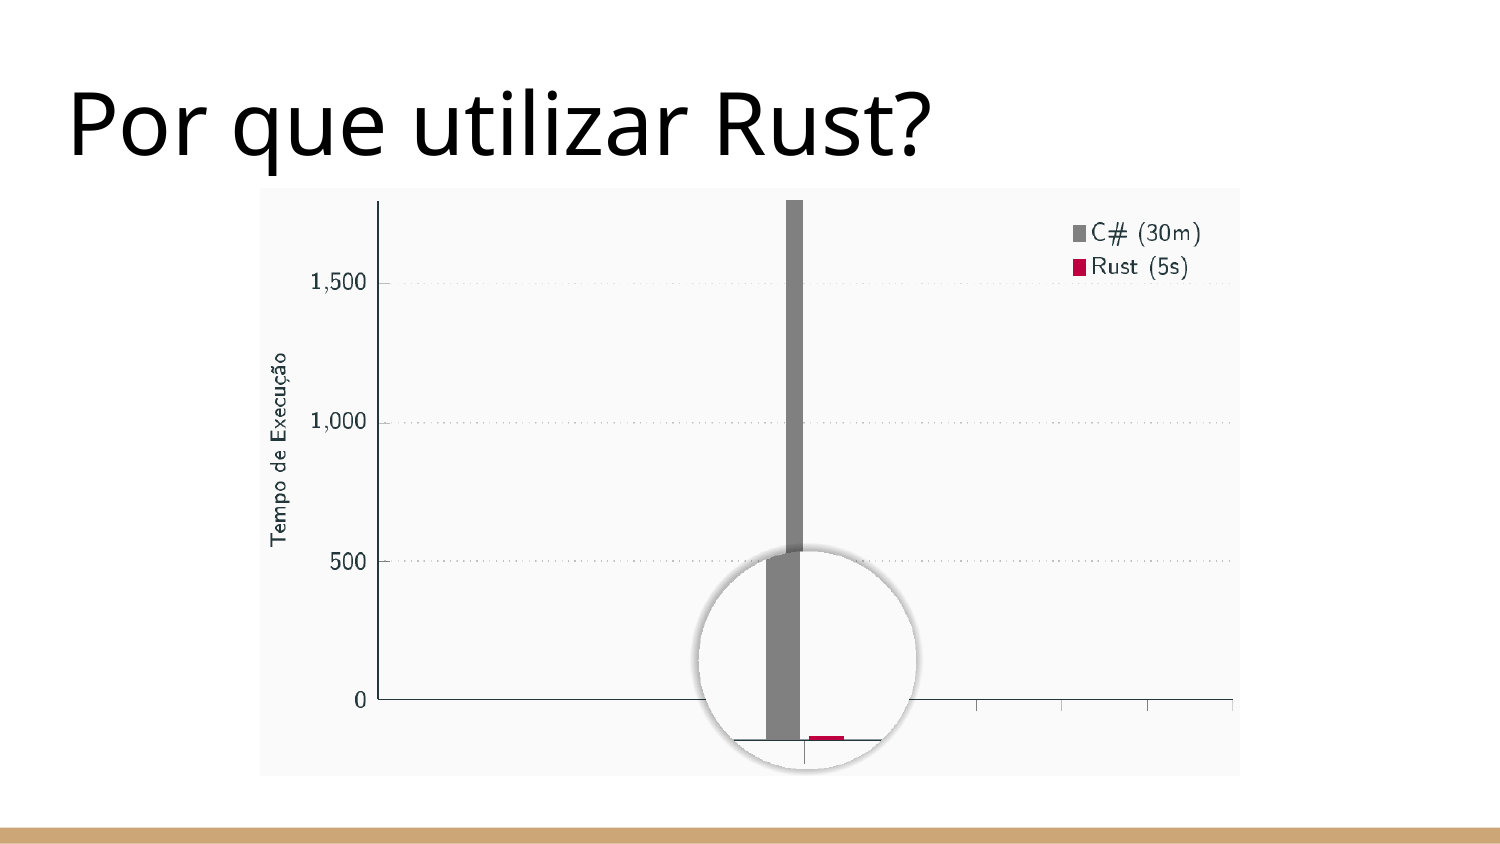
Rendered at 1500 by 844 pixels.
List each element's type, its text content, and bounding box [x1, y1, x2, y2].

title Por que utilizar Rust? [51, 51, 1449, 189]
picture [260, 188, 1240, 776]
